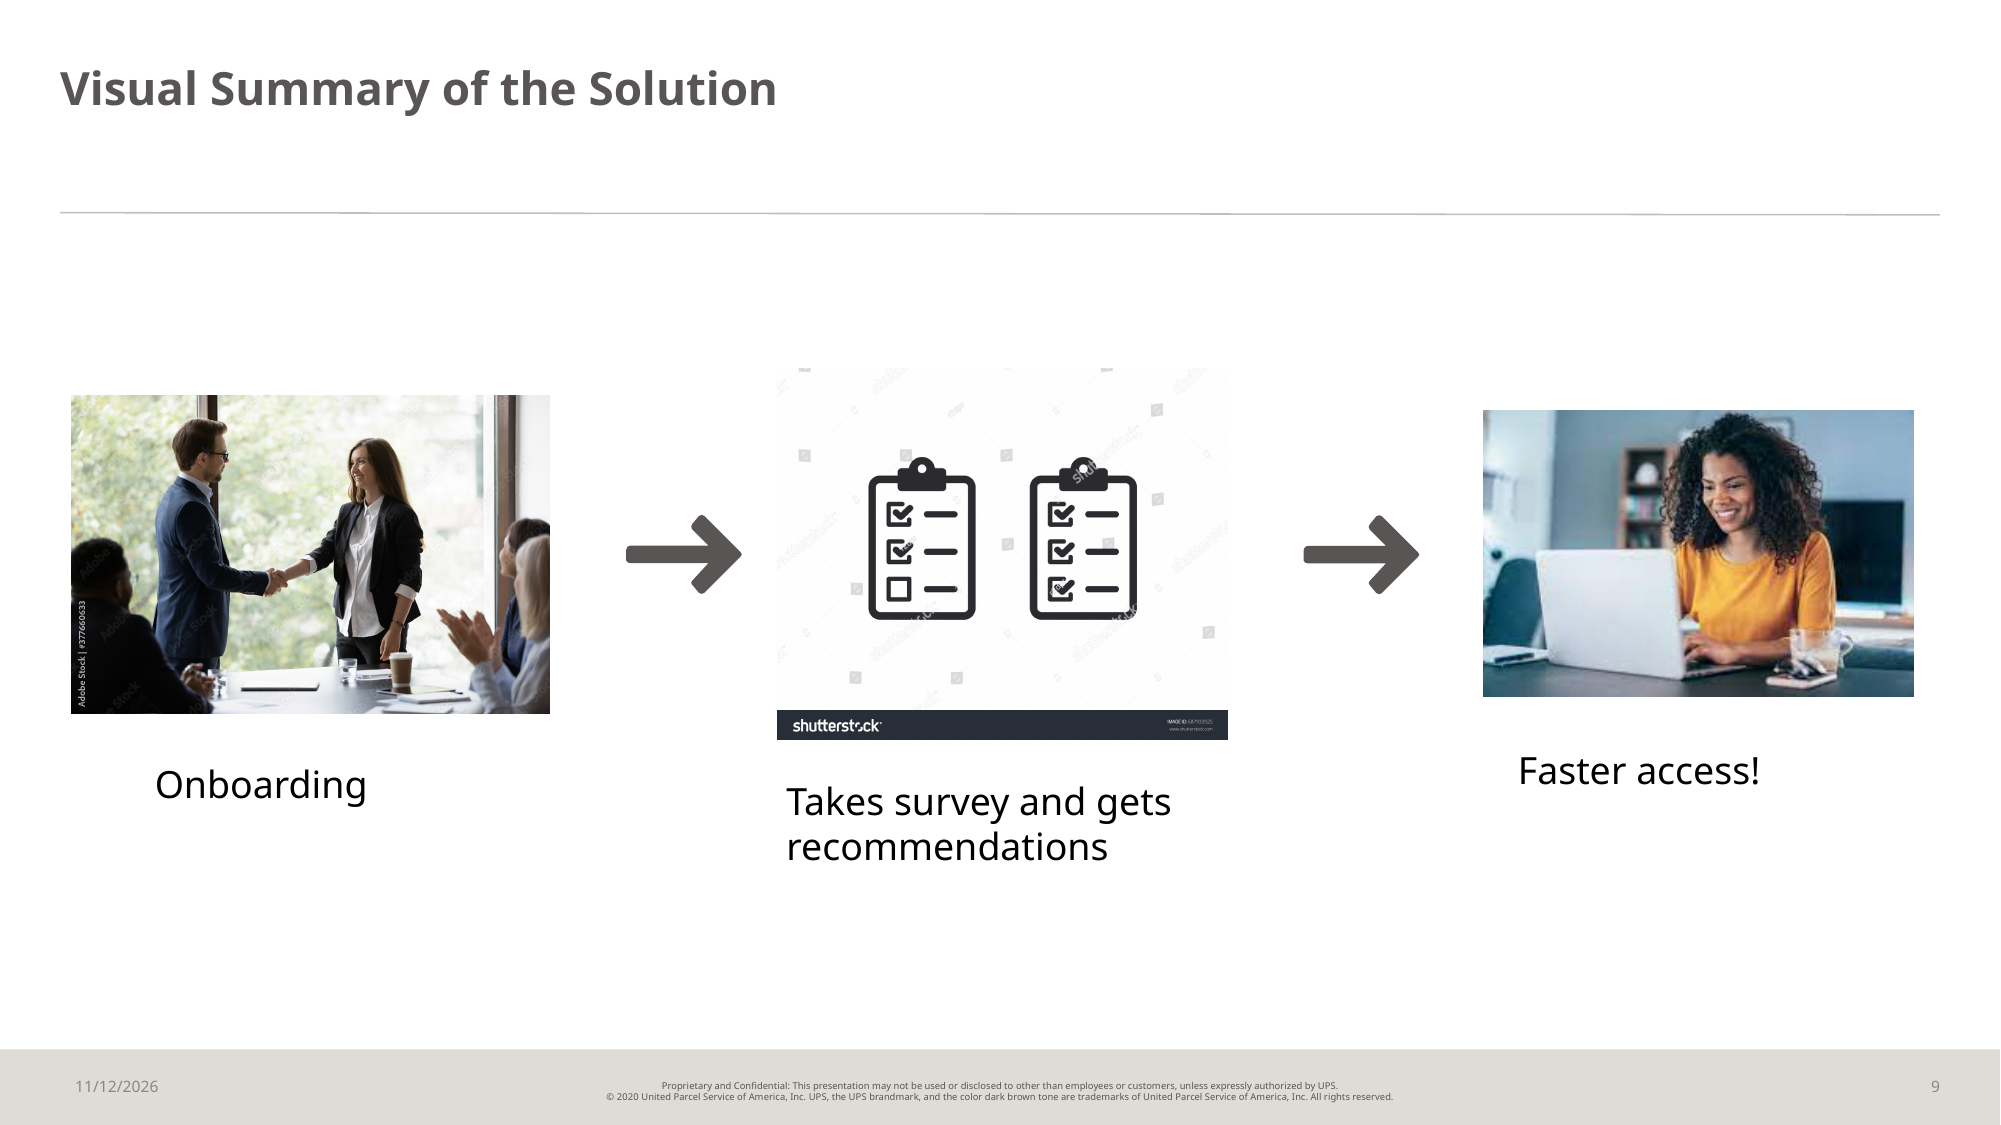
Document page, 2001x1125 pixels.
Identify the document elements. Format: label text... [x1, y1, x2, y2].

slide_number 9 [1851, 1064, 1940, 1111]
text_box [626, 514, 742, 594]
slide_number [75, 1064, 425, 1111]
text_box [1303, 515, 1420, 595]
picture [777, 368, 1228, 740]
text_box Faster access! [1502, 739, 1936, 800]
text_box Takes survey and gets recommendations [771, 770, 1231, 876]
text_box Onboarding [139, 753, 512, 814]
picture [1483, 410, 1914, 697]
title Visual Summary of the Solution [60, 59, 1940, 123]
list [71, 395, 550, 714]
